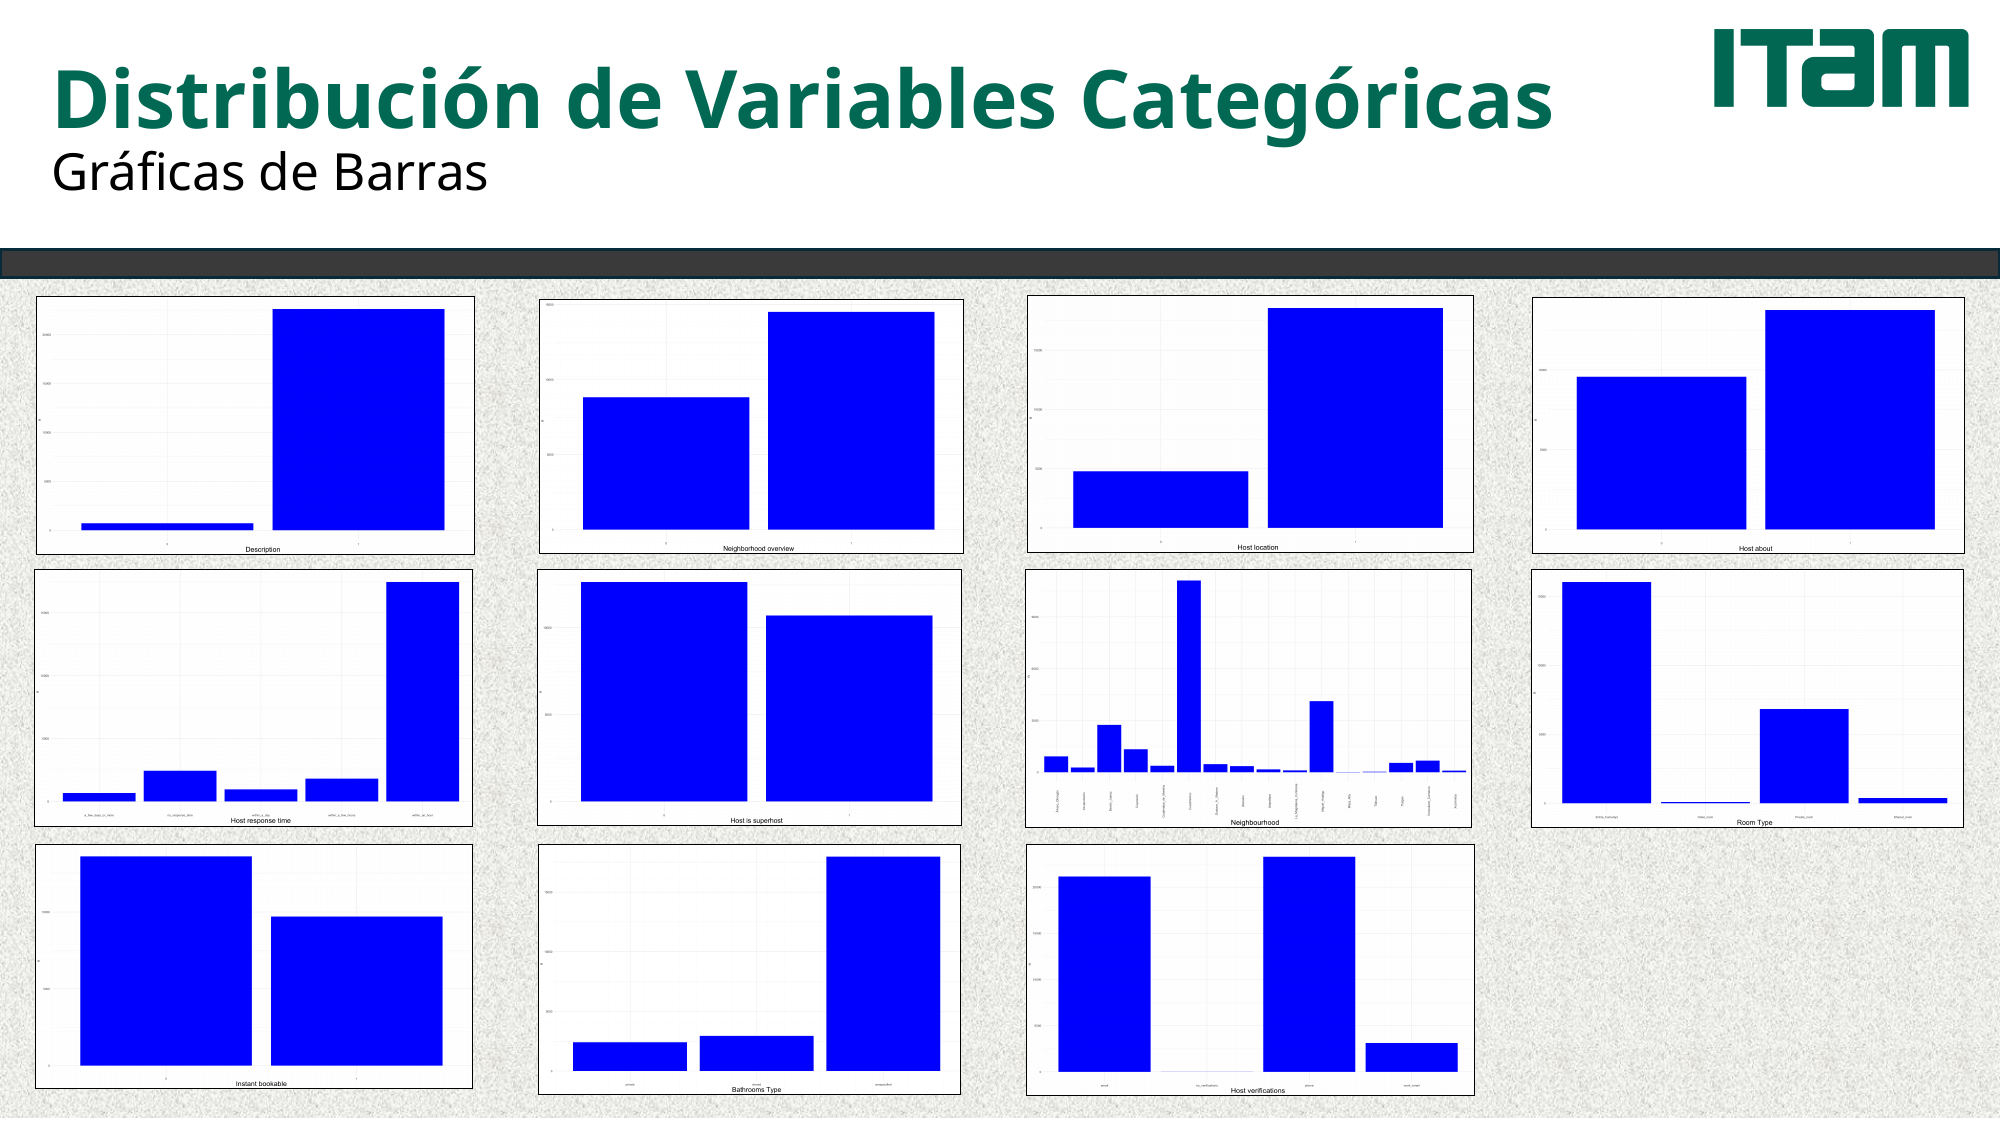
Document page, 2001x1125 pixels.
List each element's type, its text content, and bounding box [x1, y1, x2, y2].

picture [1692, 11, 1990, 125]
picture [1026, 843, 1475, 1096]
picture [538, 299, 965, 555]
picture [536, 569, 963, 826]
picture [1025, 569, 1472, 829]
picture [1532, 296, 1965, 554]
picture [35, 295, 476, 555]
text_box [0, 279, 2000, 1119]
title Distribución de Variables Categóricas Gráficas de Barras [36, 21, 1762, 239]
picture [1026, 294, 1474, 553]
picture [537, 843, 961, 1095]
picture [34, 569, 473, 827]
picture [1530, 569, 1964, 829]
picture [34, 843, 473, 1089]
text_box [0, 248, 2000, 279]
